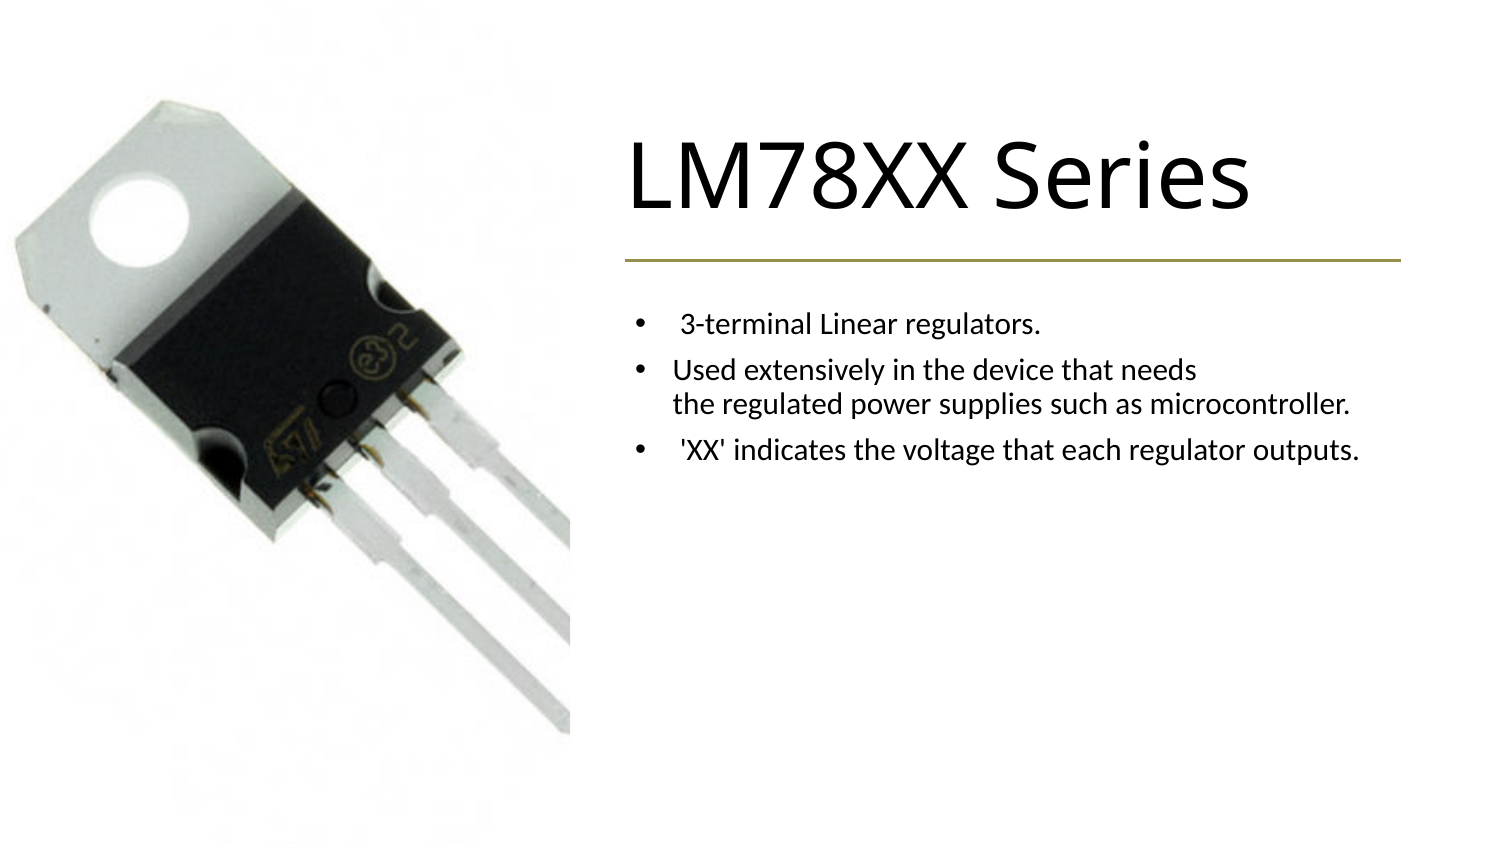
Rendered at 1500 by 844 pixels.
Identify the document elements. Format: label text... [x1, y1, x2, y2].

picture [0, 0, 571, 844]
text_box 3-terminal Linear regulators. Used extensively in the device that needs the regulated power supplies such as microcontroller. 'XX' indicates the voltage that each regulator outputs. [610, 299, 1422, 766]
title LM78XX Series [610, 77, 1422, 236]
